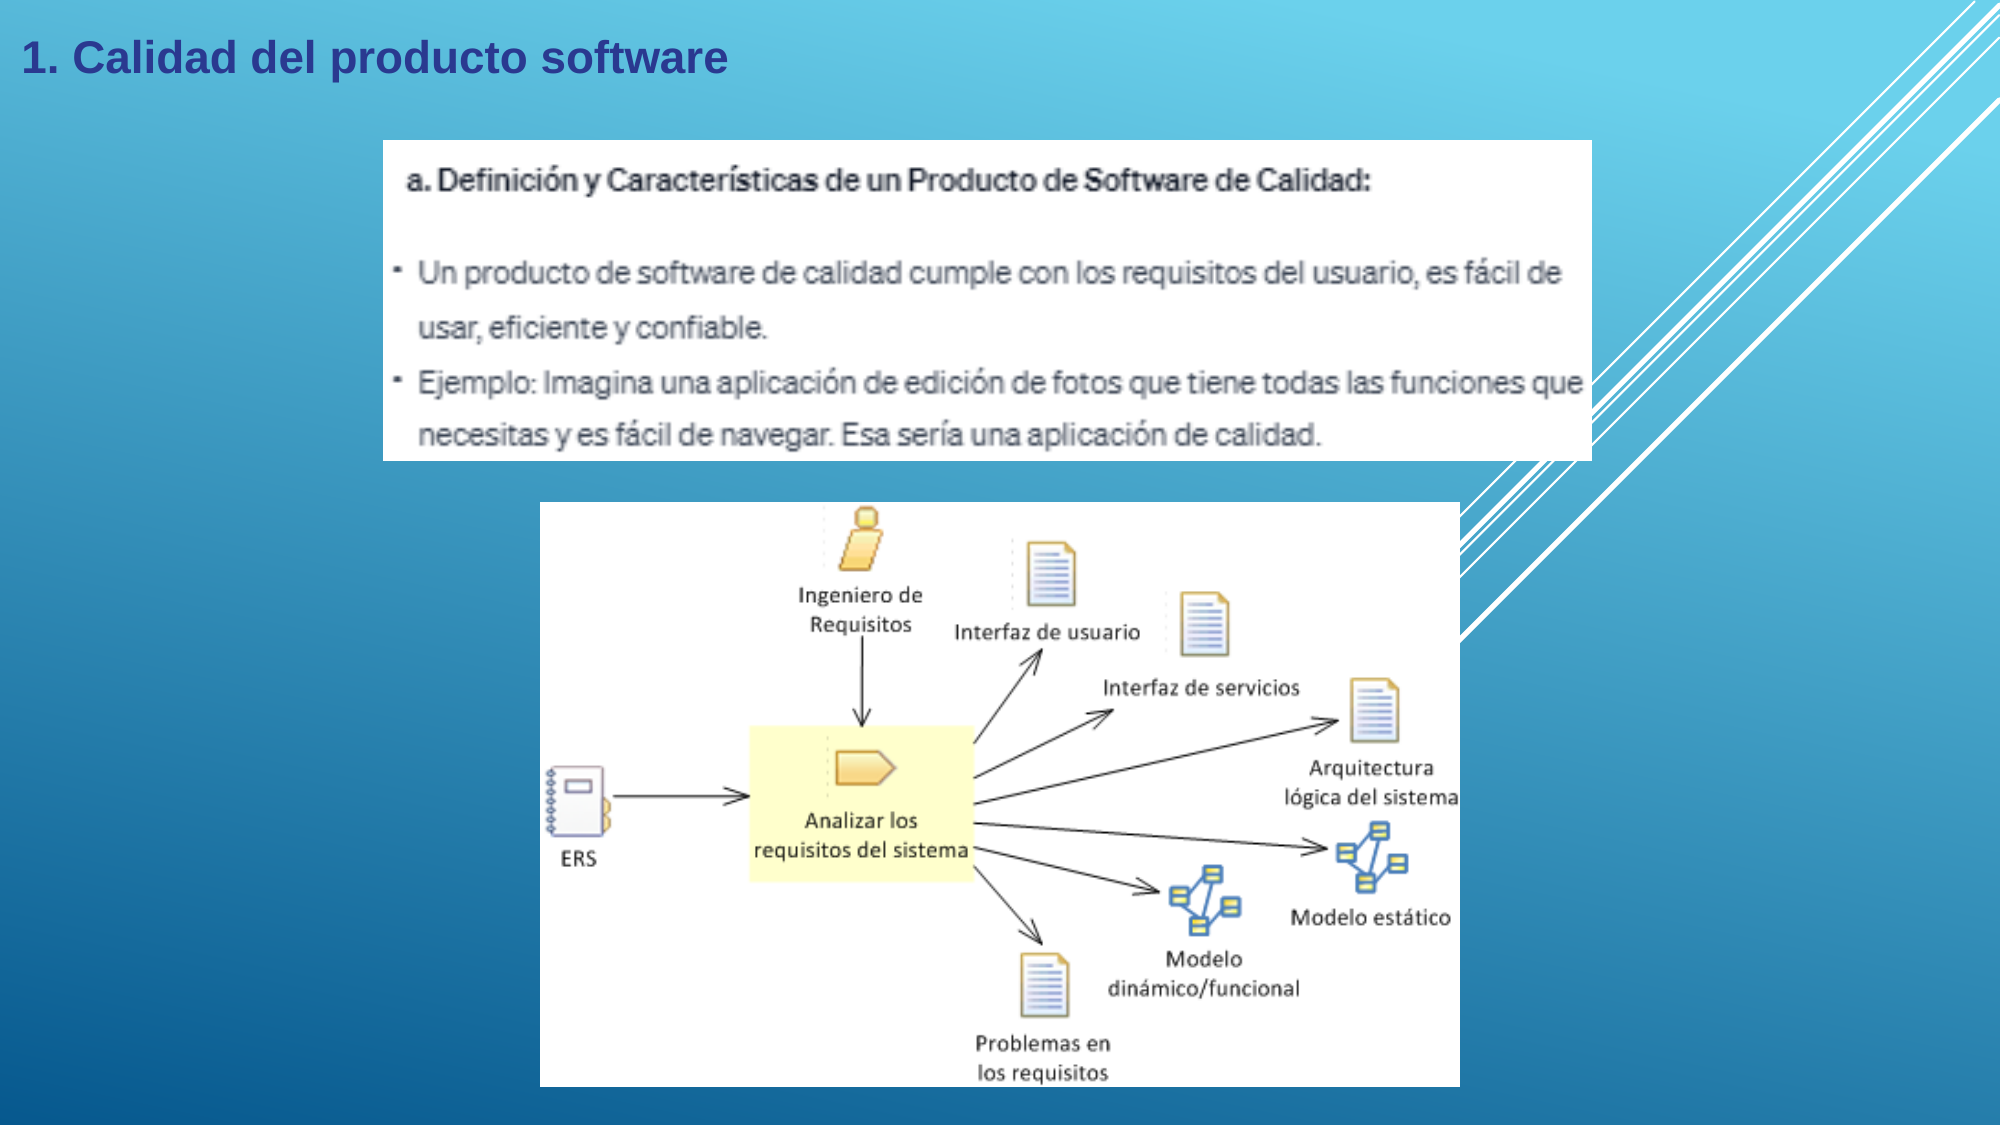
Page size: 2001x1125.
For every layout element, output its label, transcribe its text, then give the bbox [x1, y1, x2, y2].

picture [539, 502, 1461, 1087]
picture [383, 140, 1592, 461]
text_box 1. Calidad del producto software [6, 11, 861, 99]
